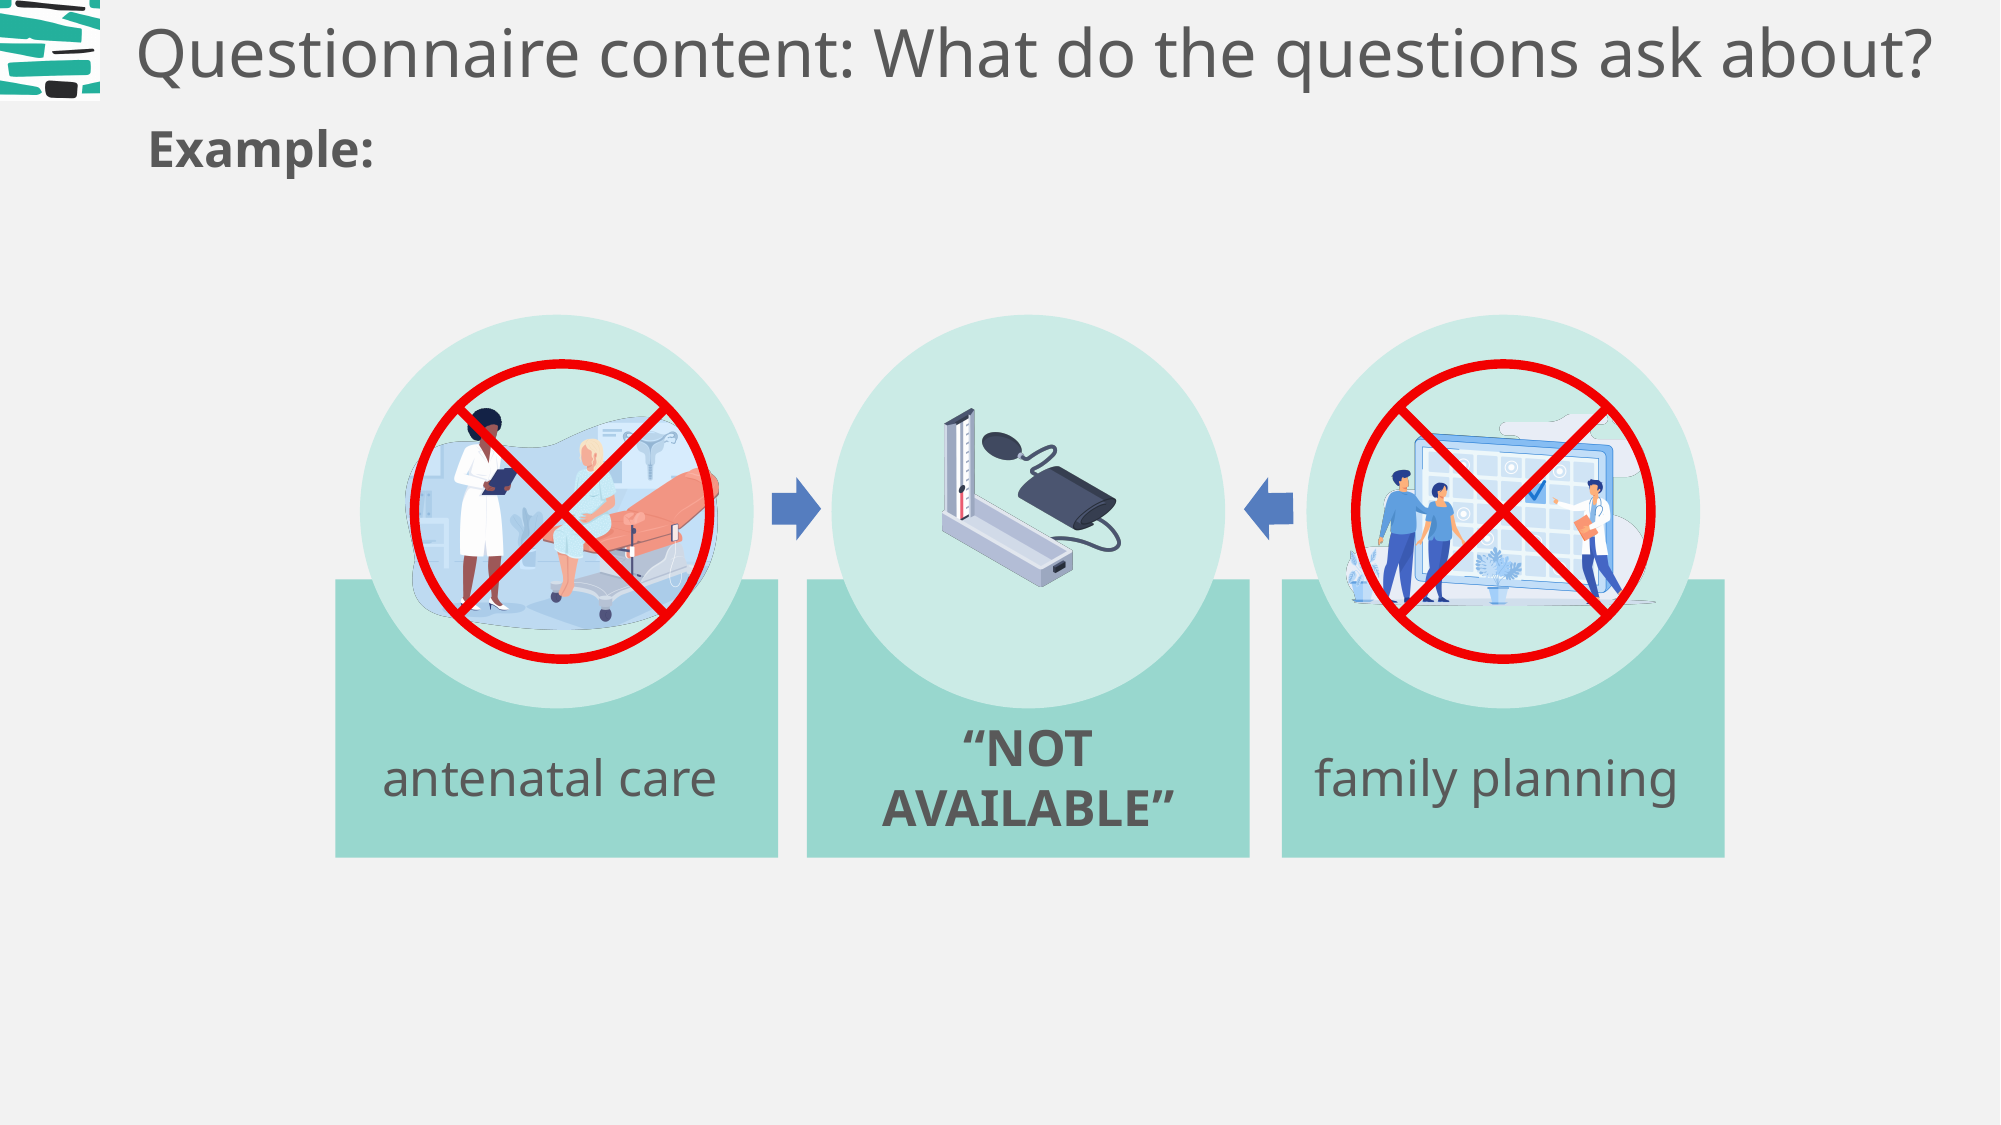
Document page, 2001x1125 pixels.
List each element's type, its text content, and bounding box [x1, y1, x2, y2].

text_box [770, 474, 823, 544]
text_box Example: [132, 116, 947, 186]
text_box antenatal care [335, 579, 779, 858]
text_box [830, 313, 1227, 710]
picture [942, 408, 1121, 587]
text_box “NOT AVAILABLE” [806, 579, 1250, 858]
text_box [1242, 474, 1295, 544]
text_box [1306, 314, 1701, 709]
text_box family planning [1281, 579, 1725, 858]
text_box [359, 314, 754, 709]
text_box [0, 0, 1965, 101]
